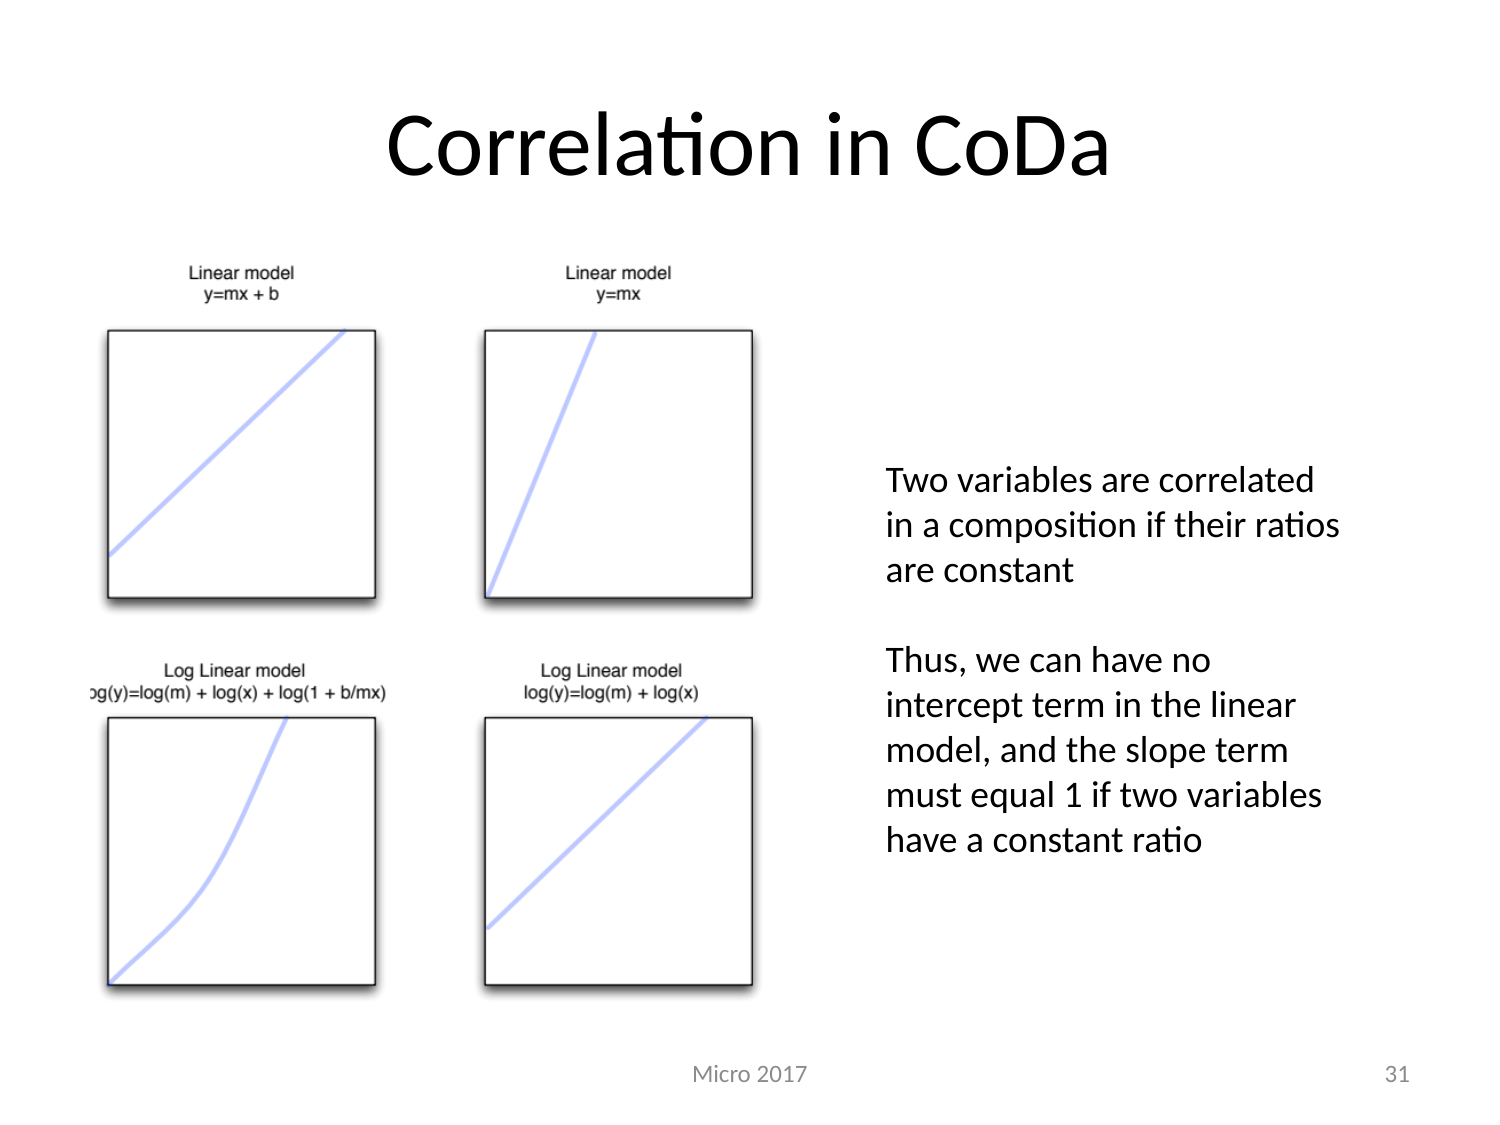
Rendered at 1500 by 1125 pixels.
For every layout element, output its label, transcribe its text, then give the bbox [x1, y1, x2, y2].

text_box Two variables are correlated in a composition if their ratios are constant Thus, we can have no intercept term in the linear model, and the slope term must equal 1 if two variables have a constant ratio [870, 447, 1360, 868]
slide_number 31 [1074, 1042, 1425, 1103]
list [90, 262, 767, 1006]
title Correlation in CoDa [75, 45, 1425, 233]
footer Micro 2017 [512, 1042, 988, 1103]
